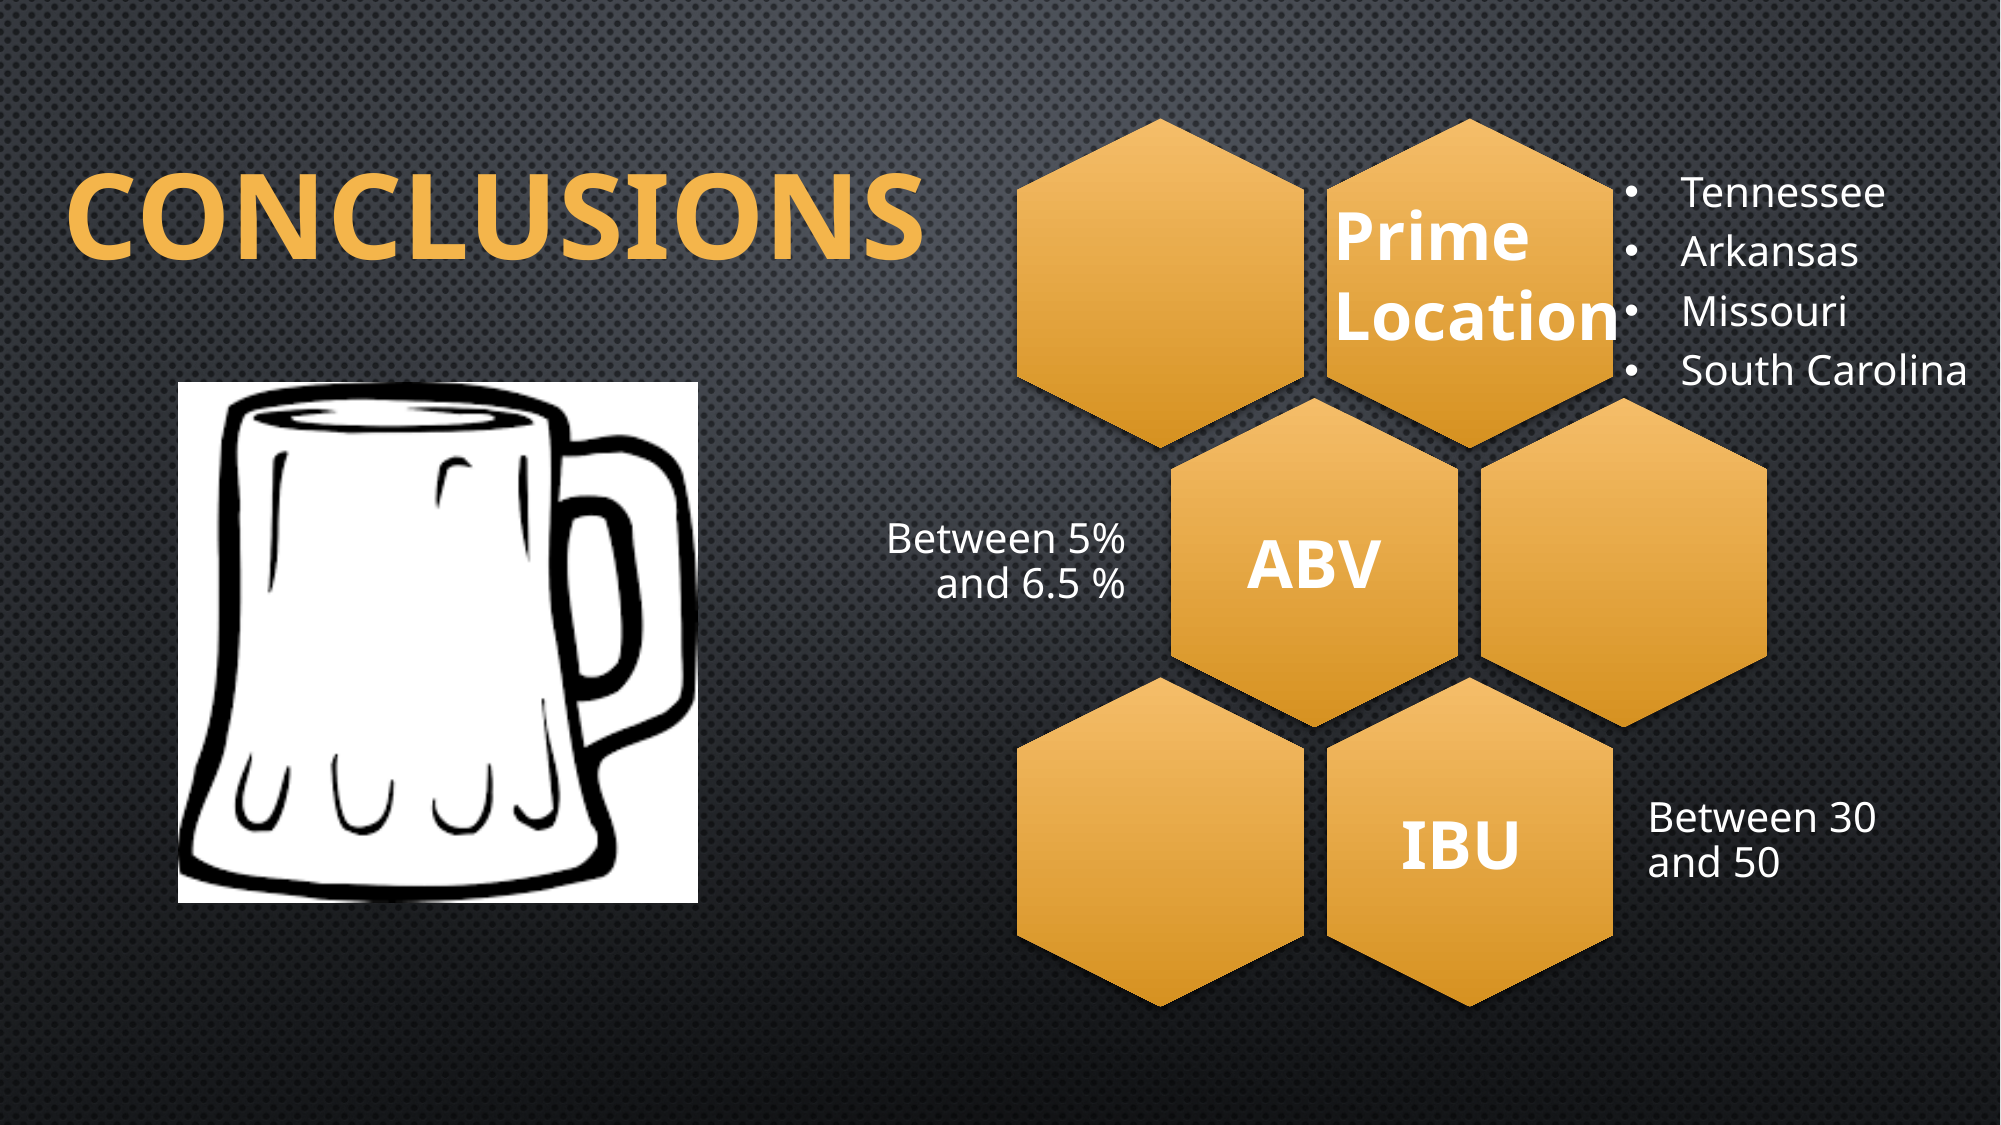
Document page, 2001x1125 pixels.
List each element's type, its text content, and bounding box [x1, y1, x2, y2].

title Conclusions [33, 118, 957, 291]
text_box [1017, 677, 1948, 1007]
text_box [1017, 118, 1990, 448]
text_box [850, 397, 1768, 728]
text_box [605, 562, 1017, 1007]
picture [178, 382, 698, 904]
